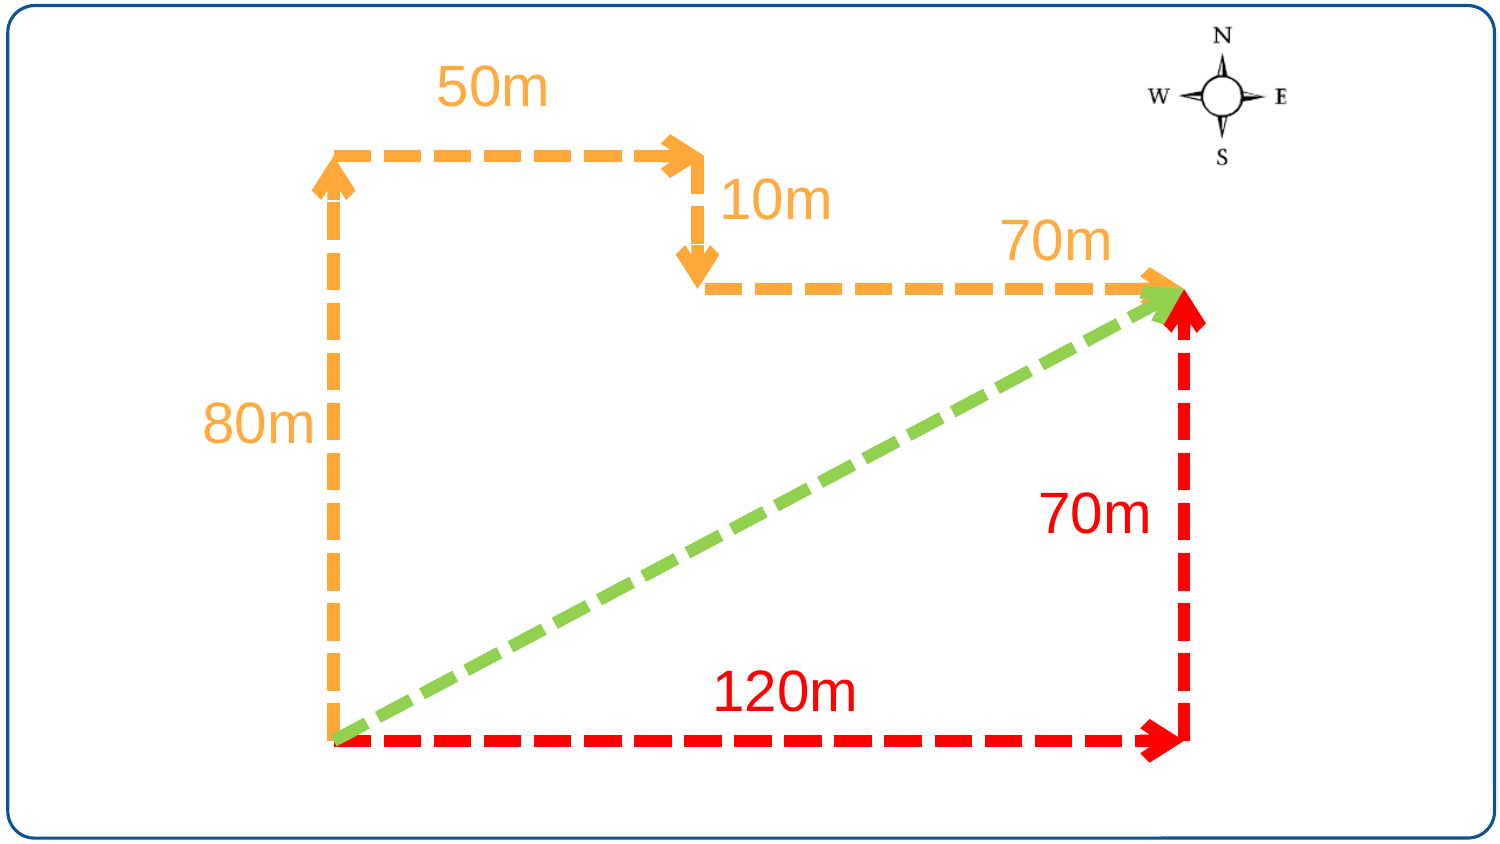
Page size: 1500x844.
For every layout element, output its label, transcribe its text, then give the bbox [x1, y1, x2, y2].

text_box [333, 288, 1185, 742]
picture [1142, 25, 1290, 170]
text_box 50m [422, 40, 583, 126]
text_box 70m [984, 194, 1144, 280]
text_box 80m [187, 377, 327, 463]
text_box 10m [704, 154, 861, 240]
